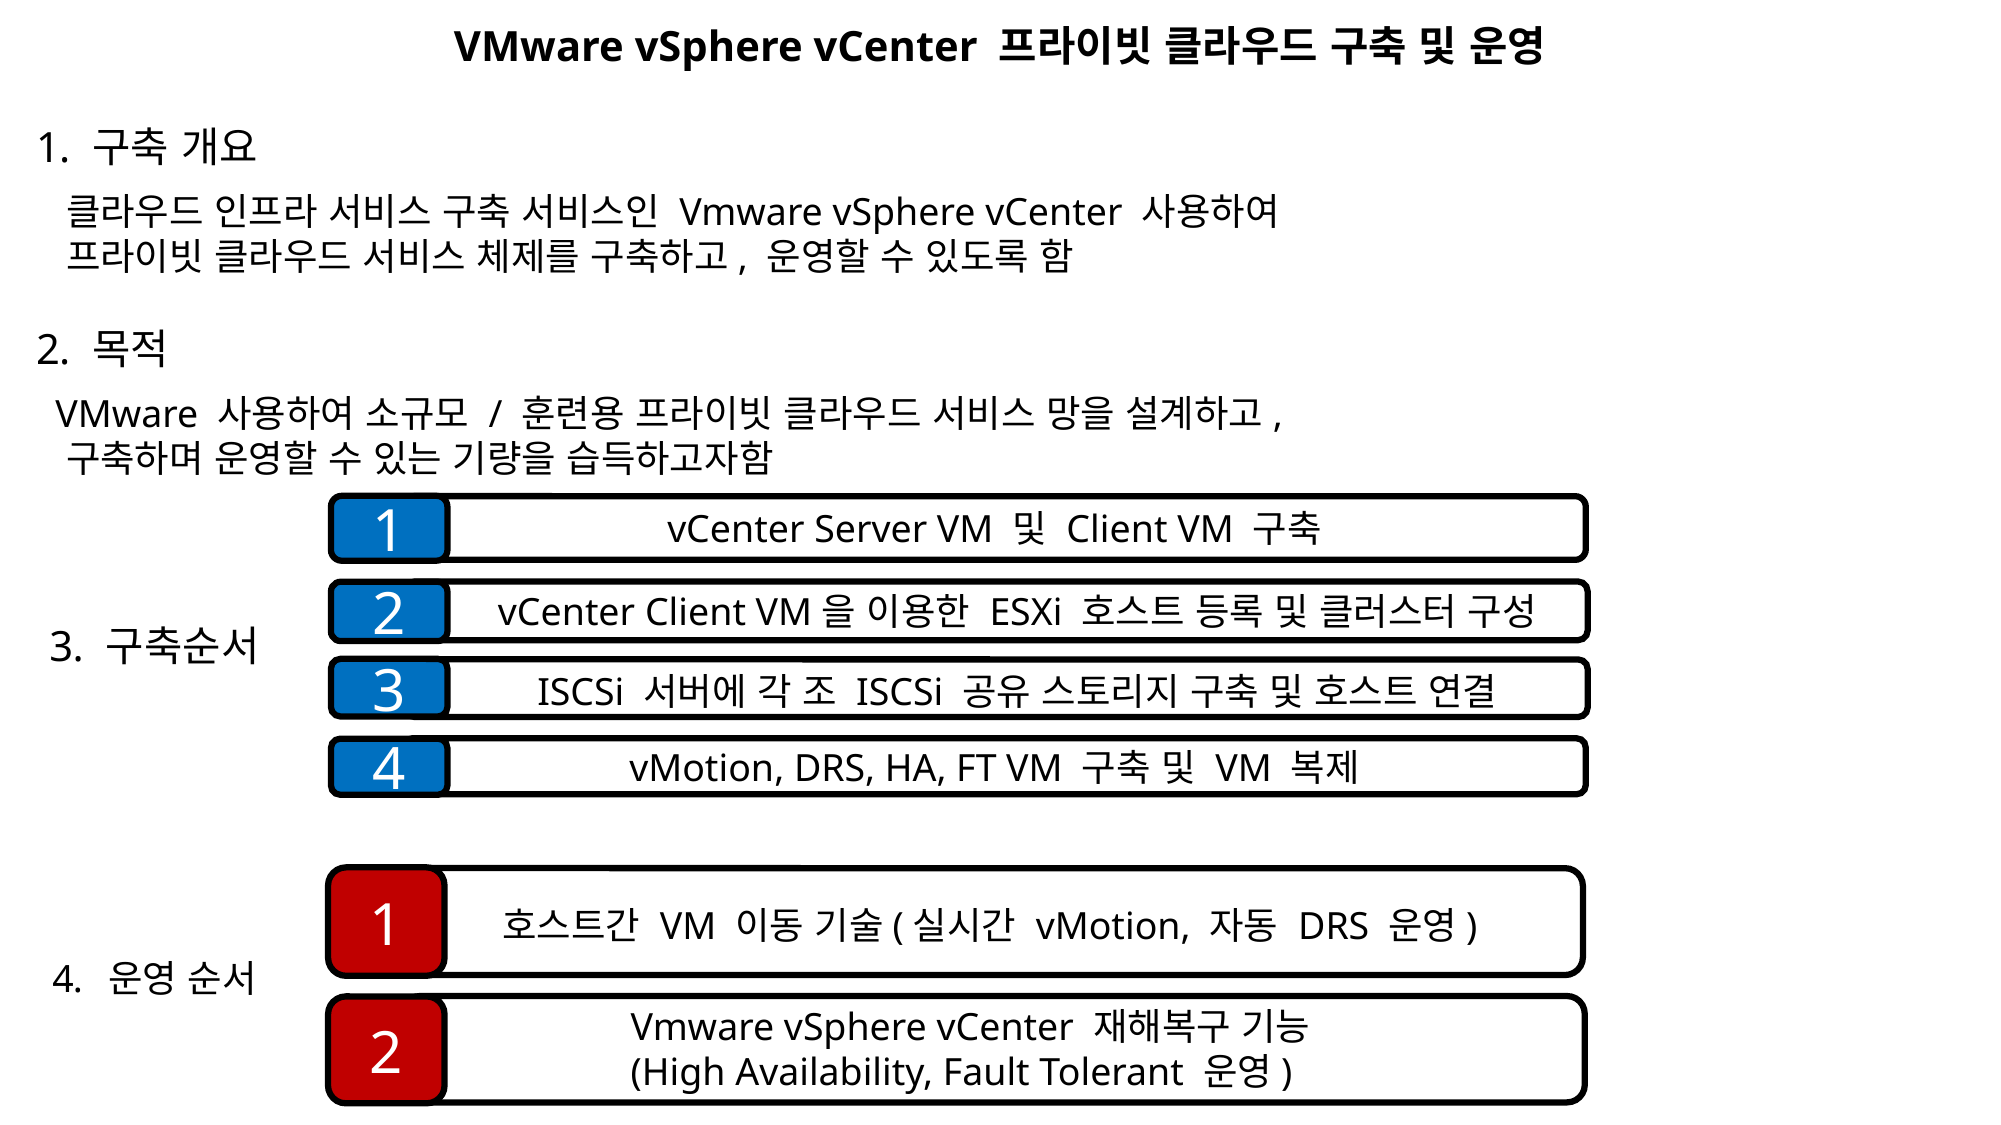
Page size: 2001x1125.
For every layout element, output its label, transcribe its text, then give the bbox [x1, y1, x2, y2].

text_box VMware vSphere vCenter 프라이빗 클라우드 구축 및 운영 구축 개요 클라우드 인프라 서비스 구축 서비스인 Vmware vSphere vCenter 사용하여 프라이빗 클라우드 서비스 체제를 구축하고, 운영할 수 있도록 함 목적 VMware 사용하여 소규모 / 훈련용 프라이빗 클라우드 서비스 망을 설계하고, 구축하며 운영할 수 있는 기량을 습득하고자함 [21, 12, 1979, 623]
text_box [330, 738, 1586, 795]
text_box 구축순서 [34, 623, 1585, 695]
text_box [327, 867, 1583, 976]
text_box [330, 658, 1609, 718]
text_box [330, 495, 1586, 561]
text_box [327, 996, 1585, 1125]
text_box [330, 580, 1609, 641]
text_box 운영 순서 [37, 947, 1038, 1008]
